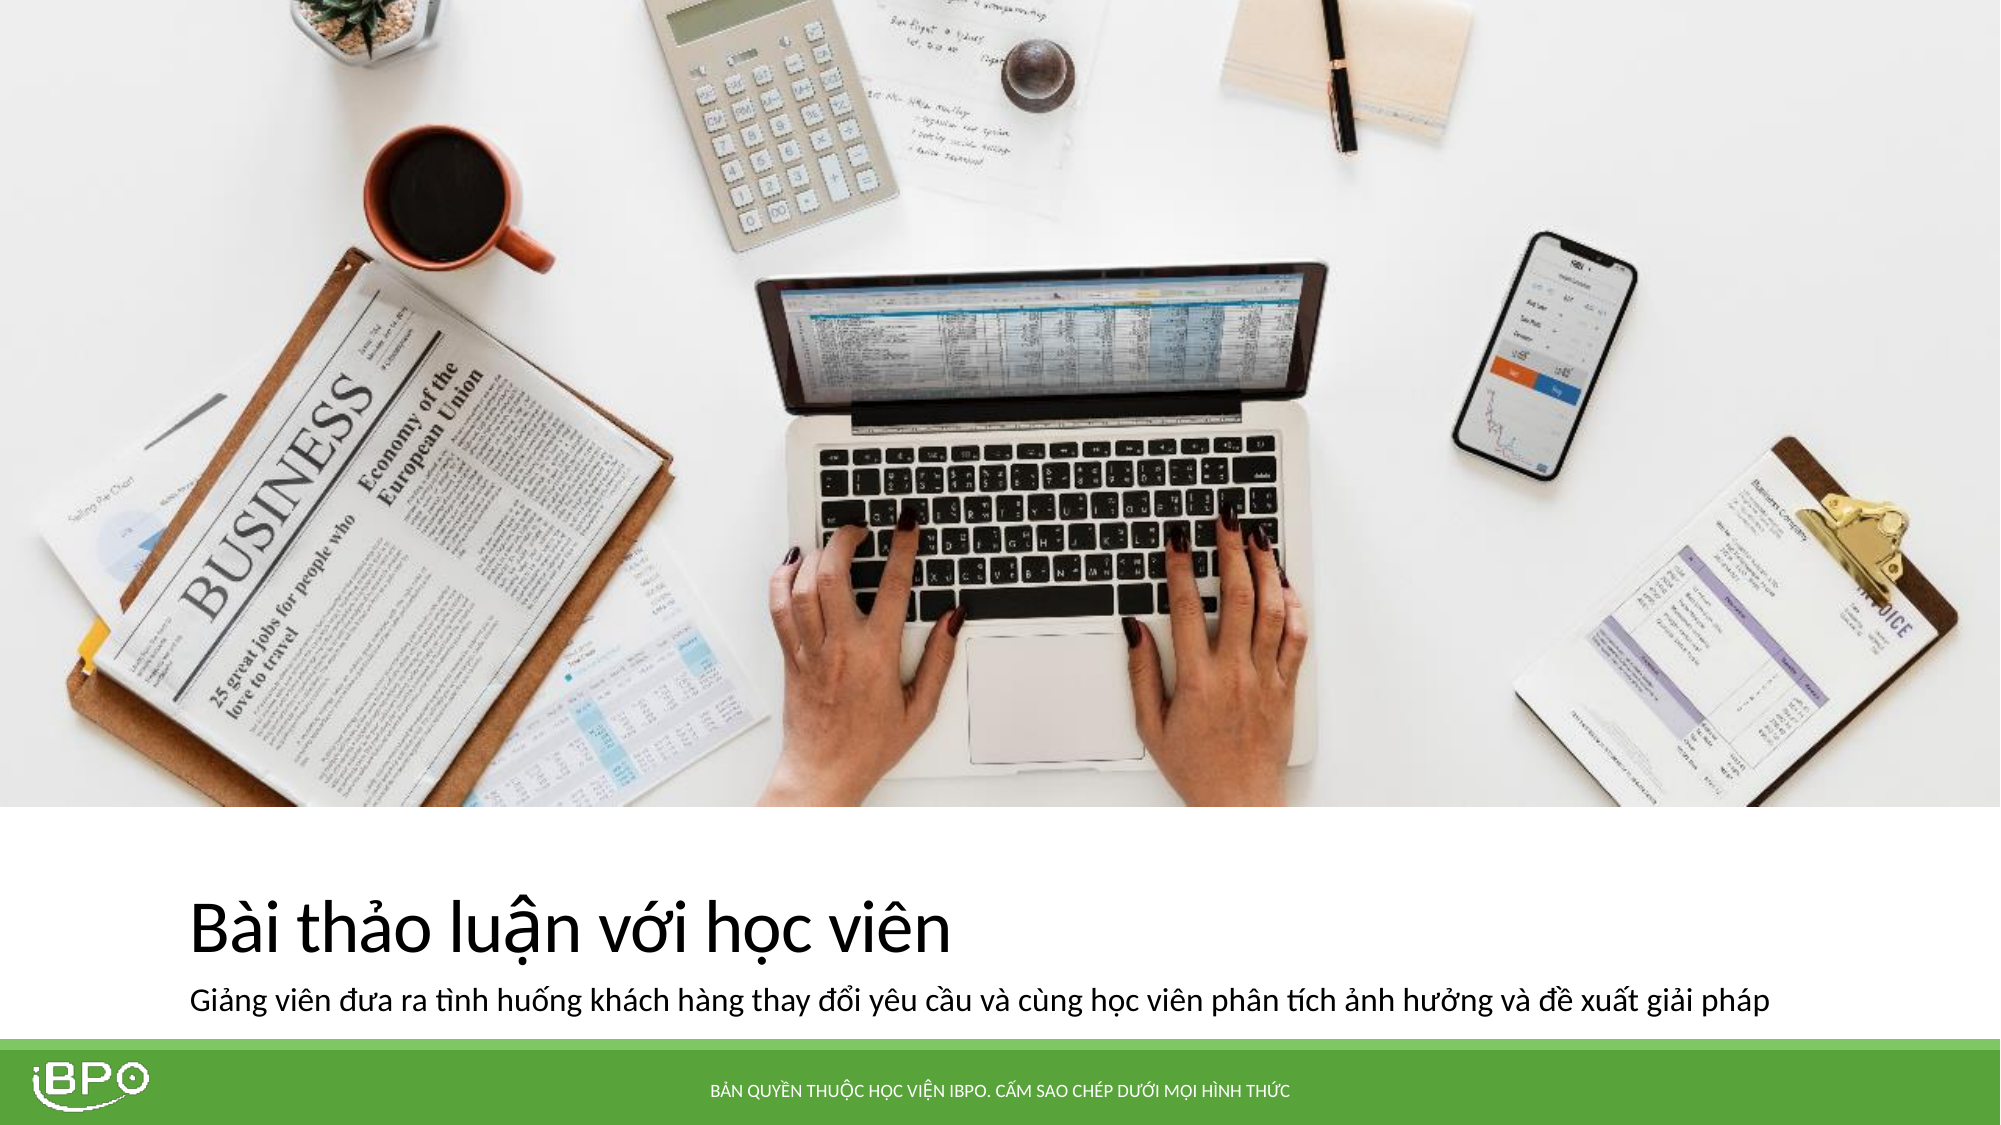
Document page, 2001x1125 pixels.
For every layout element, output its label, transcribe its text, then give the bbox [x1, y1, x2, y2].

title Bài thảo luận với học viên [174, 840, 1825, 975]
footer Bản quyền thuộc Học viện iBPO. Cấm sao chép dưới mọi hình thức [604, 1059, 1396, 1120]
picture [0, 0, 2000, 807]
list Giảng viên đưa ra tình huống khách hàng thay đổi yêu cầu và cùng học viên phân tích ảnh hưởng và đề xuất giải pháp [174, 975, 1825, 1065]
picture [13, 1048, 167, 1125]
